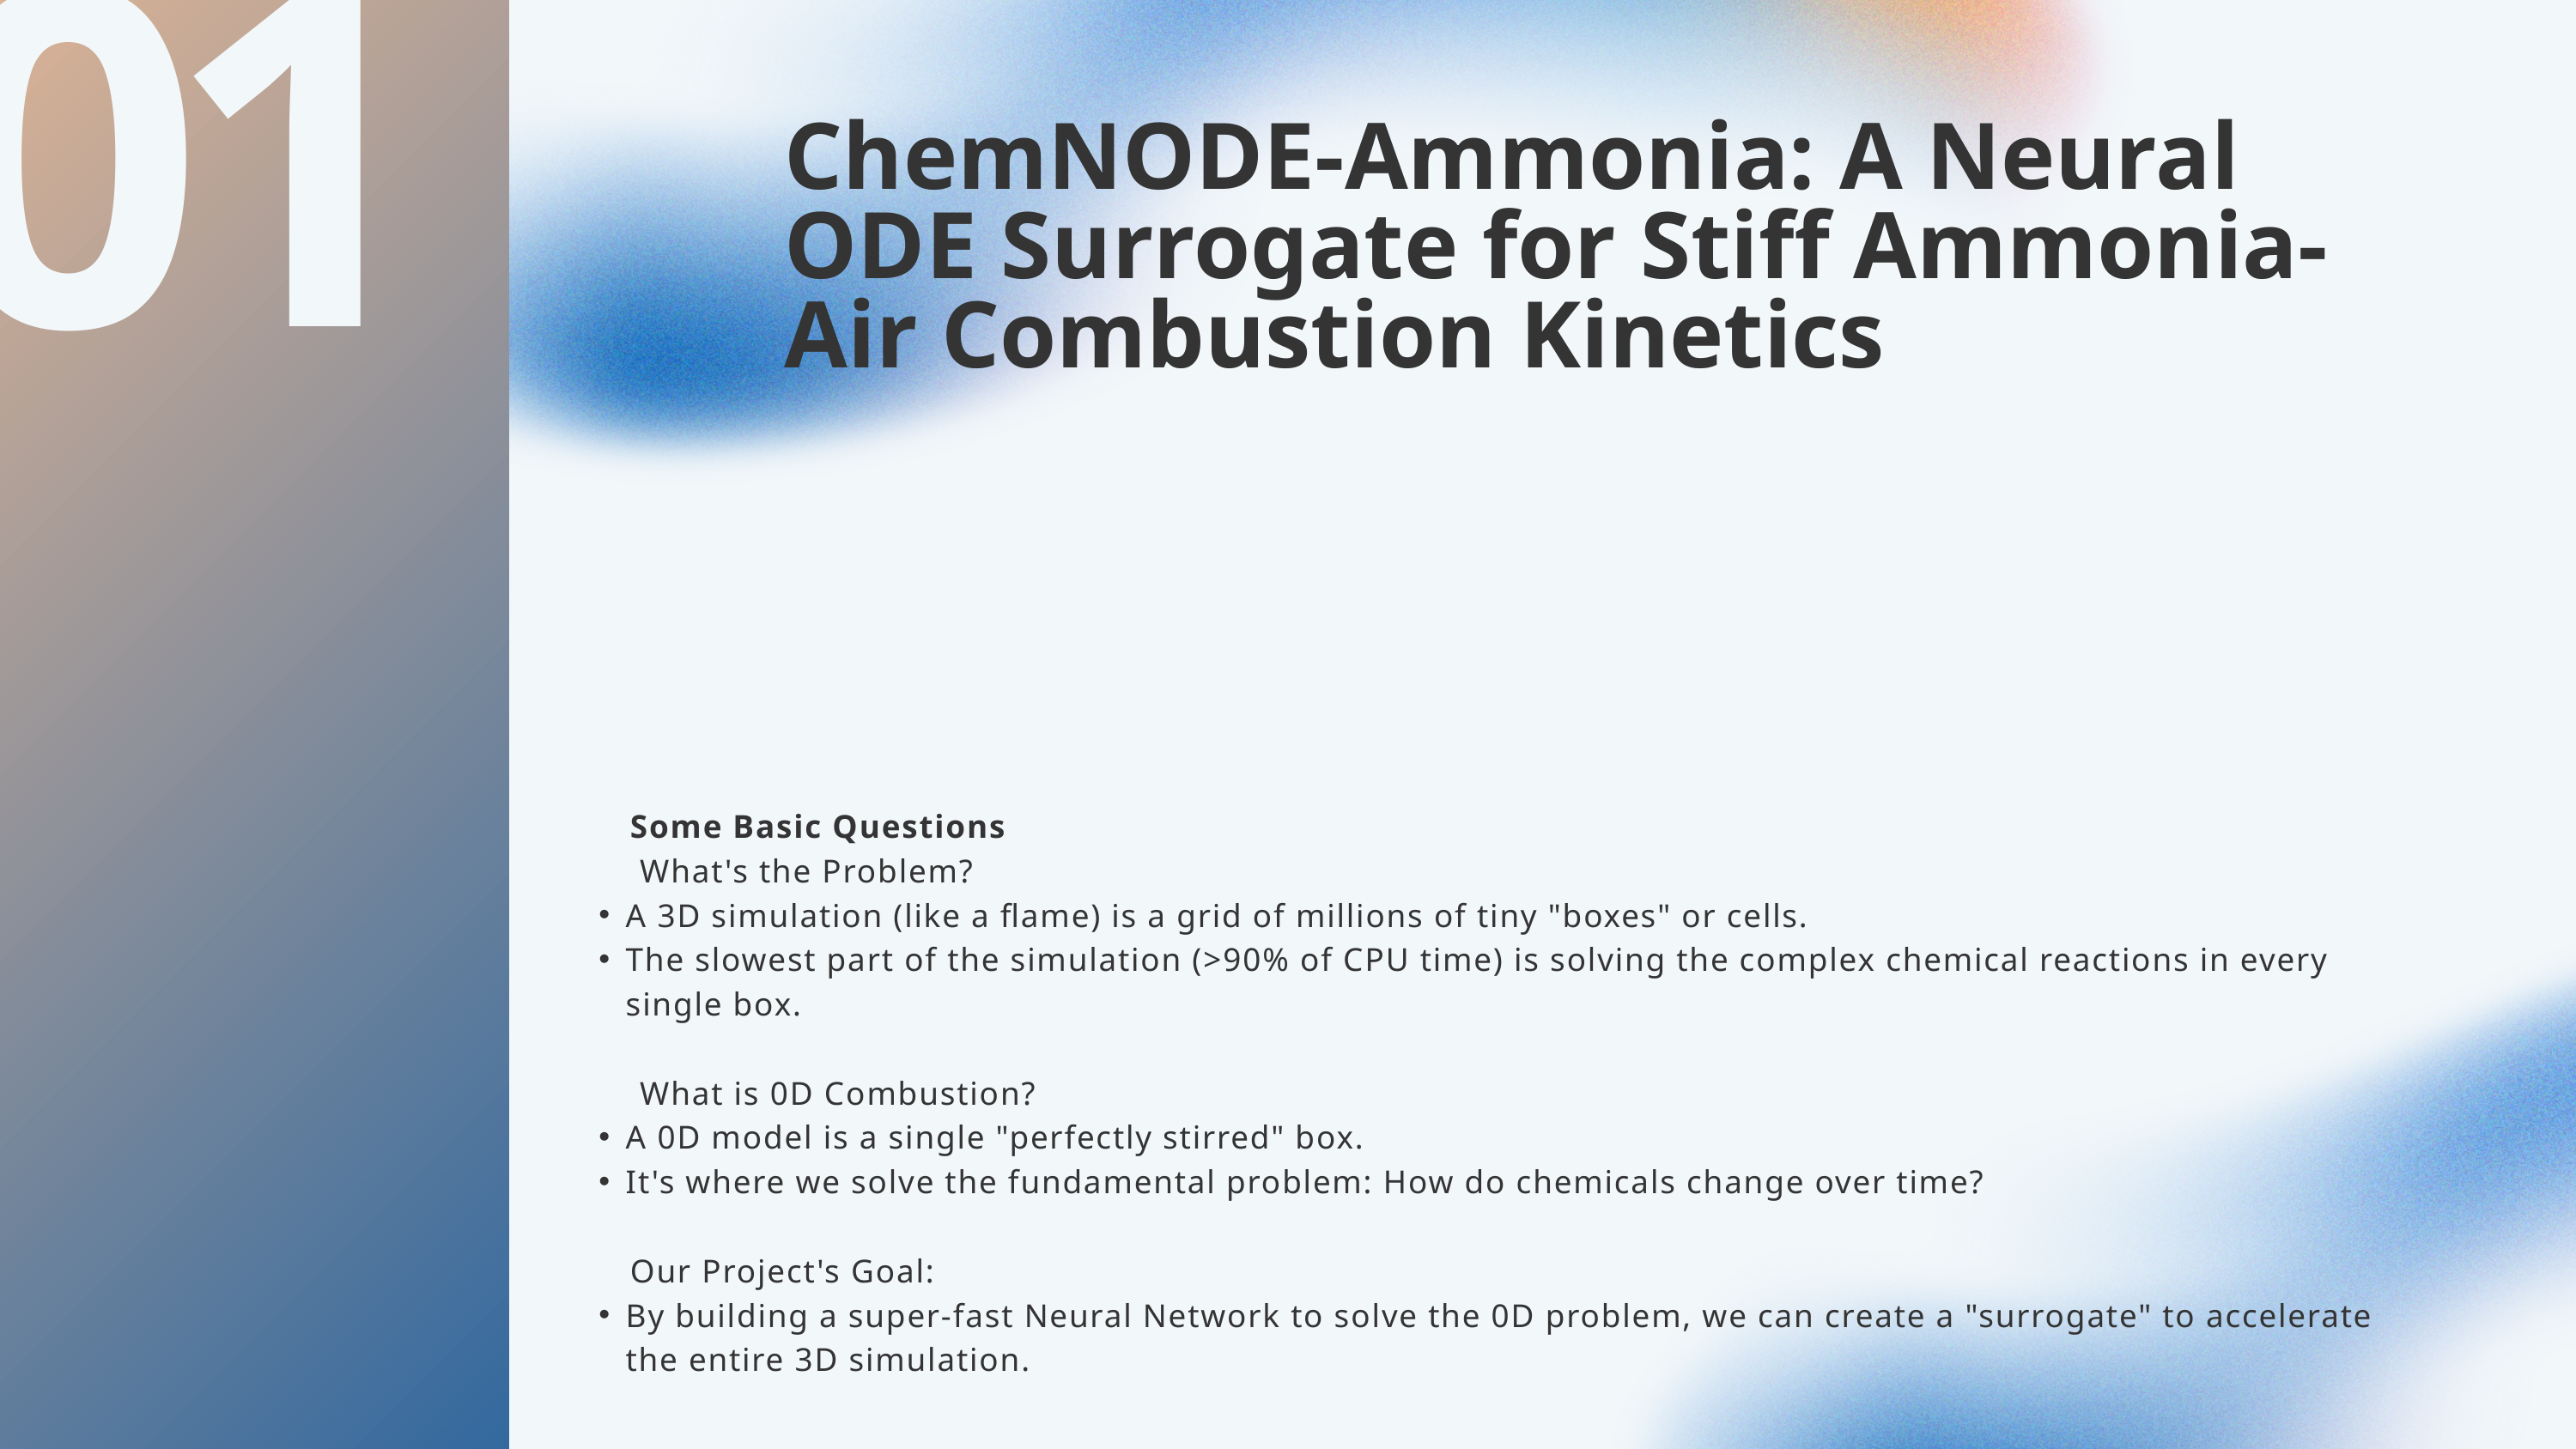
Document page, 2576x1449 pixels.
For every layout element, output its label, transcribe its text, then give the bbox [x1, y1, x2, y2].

text_box [1610, 891, 2576, 1449]
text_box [0, 0, 510, 1449]
text_box Some Basic Questions What's the Problem? A 3D simulation (like a flame) is a grid of millions of tiny "boxes" or cells. The slowest part of the simulation (>90% of CPU time) is solving the complex chemical reactions in every single box. What is 0D Combustion? A 0D model is a single "perfectly stirred" box. It's where we solve the fundamental problem: How do chemicals change over time? Our Project's Goal: By building a super-fast Neural Network to solve the 0D problem, we can create a "surrogate" to accelerate the entire 3D simulation. [571, 800, 2432, 1432]
text_box [516, 0, 2134, 485]
text_box ChemNODE-Ammonia: A Neural ODE Surrogate for Stiff Ammonia-Air Combustion Kinetics [784, 118, 2334, 386]
